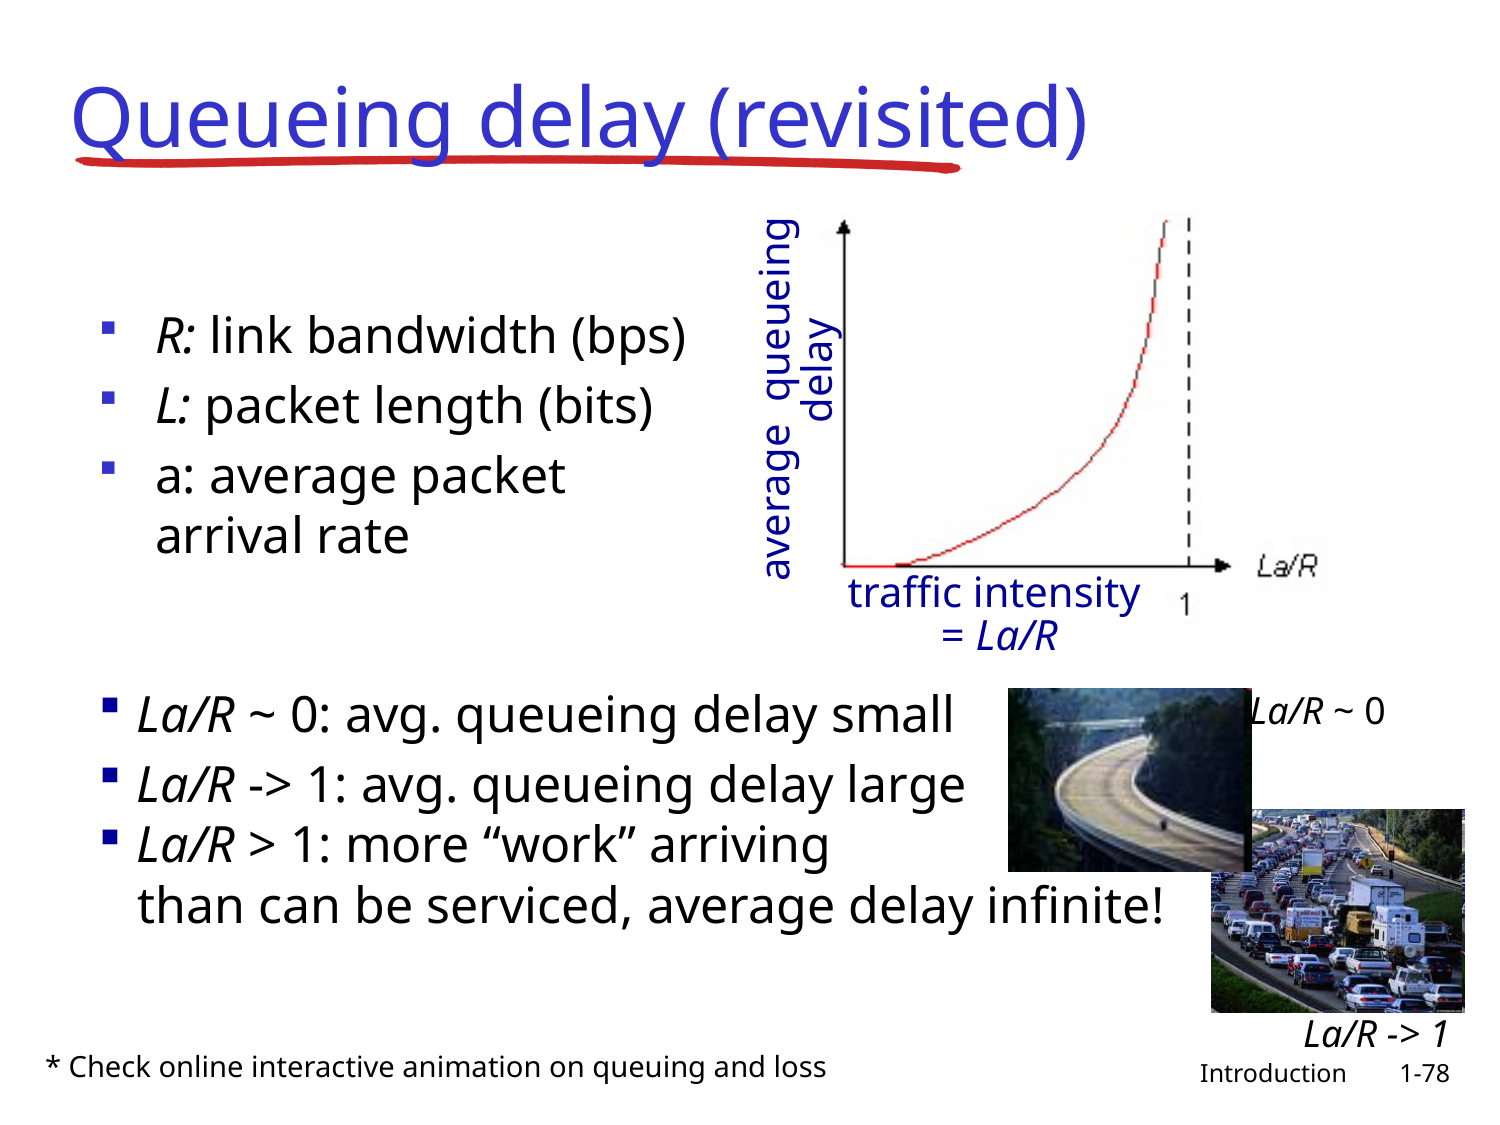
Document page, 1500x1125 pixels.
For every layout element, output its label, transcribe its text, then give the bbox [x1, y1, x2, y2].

text_box La/R ~ 0: avg. queueing delay small La/R -> 1: avg. queueing delay large La/R > 1: more “work” arriving than can be serviced, average delay infinite! [83, 674, 1228, 992]
text_box La/R -> 1 [1288, 1021, 1466, 1062]
text_box * Check online interactive animation on queuing and loss [30, 1041, 843, 1091]
slide_number 1-78 [1362, 1049, 1466, 1125]
list R: link bandwidth (bps) L: packet length (bits) a: average packet arrival rate [83, 296, 652, 589]
picture [1007, 688, 1466, 1014]
picture [71, 139, 1474, 641]
title Queueing delay (revisited) [54, 20, 1330, 209]
text_box La/R ~ 0 [1234, 679, 1401, 740]
footer Introduction [887, 1049, 1362, 1125]
